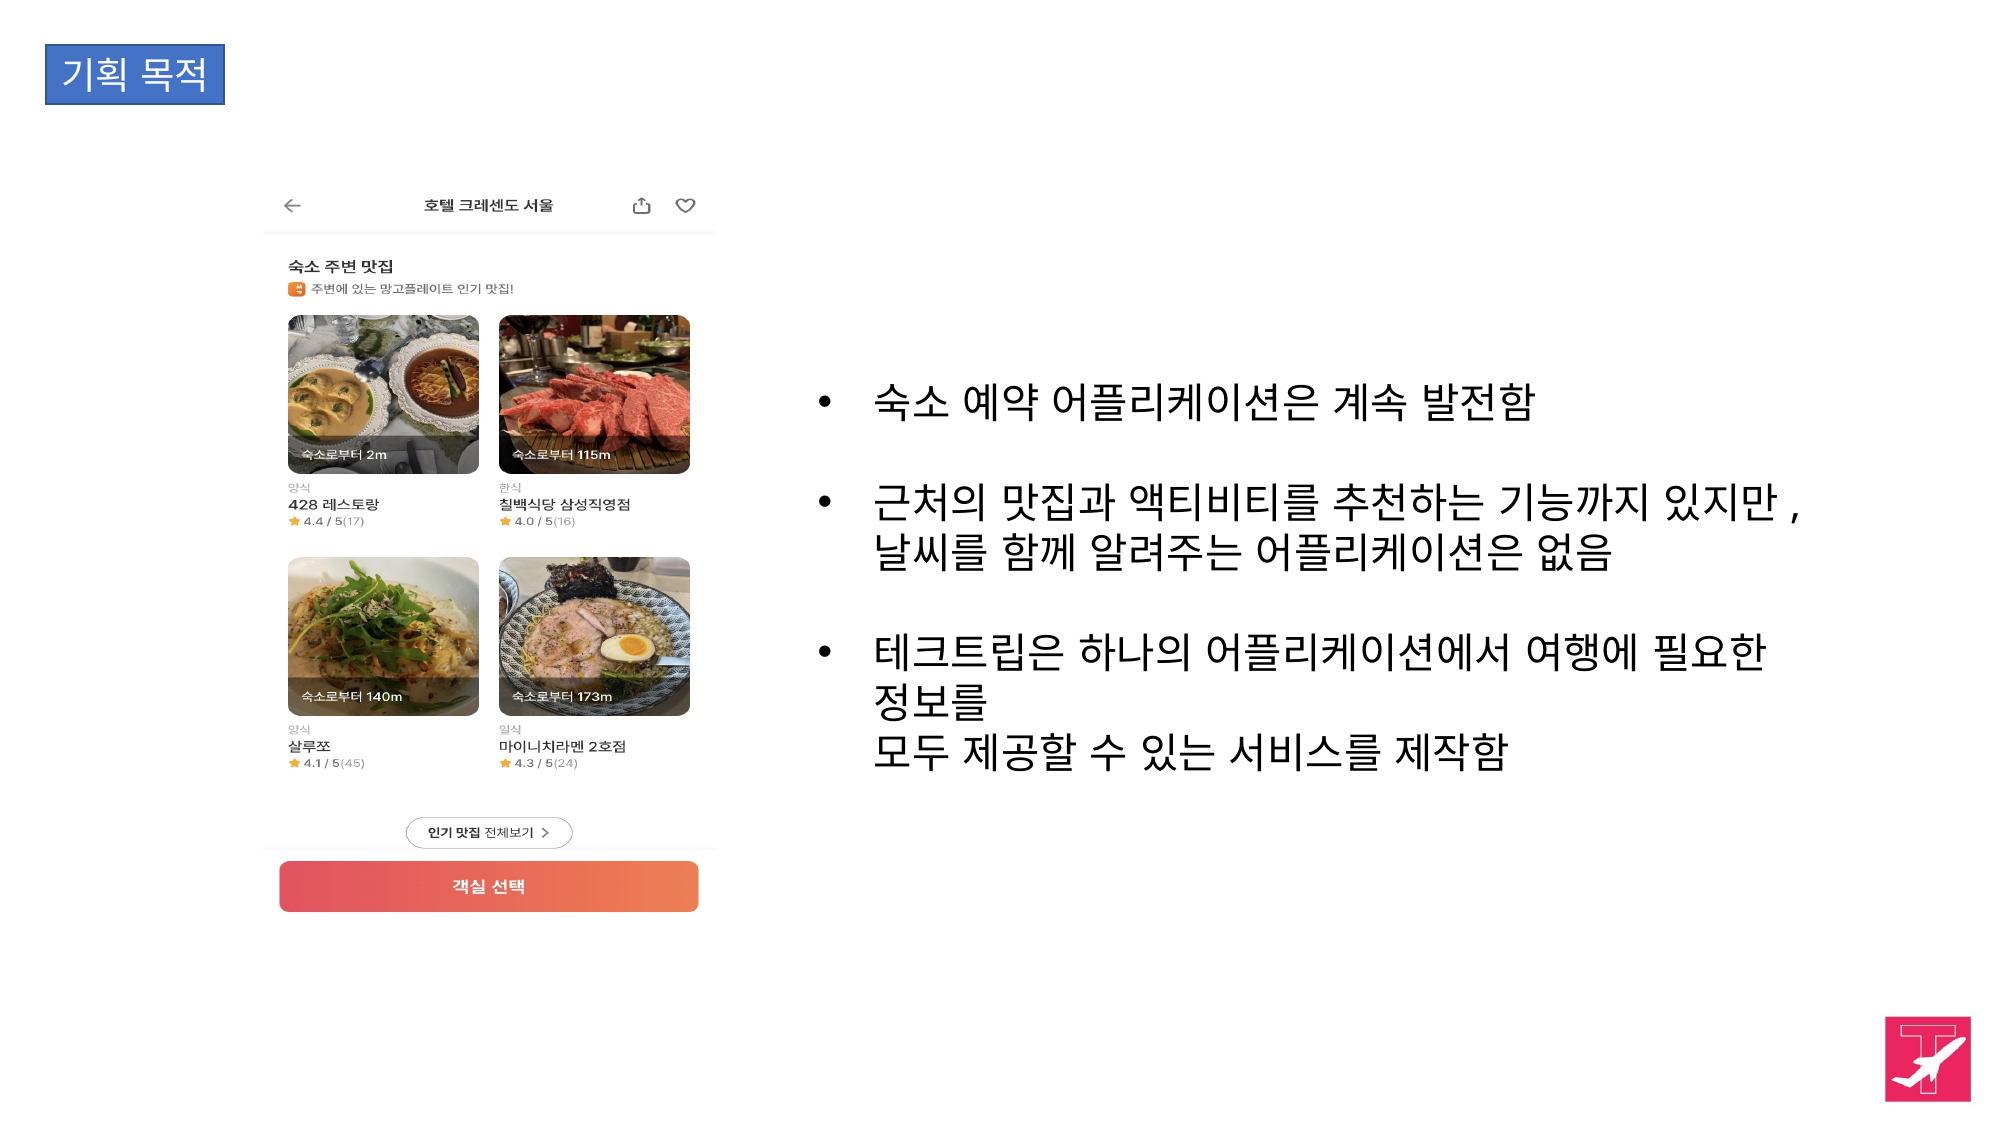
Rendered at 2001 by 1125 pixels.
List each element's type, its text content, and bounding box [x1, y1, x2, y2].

text_box 숙소 예약 어플리케이션은 계속 발전함 근처의 맛집과 액티비티를 추천하는 기능까지 있지만, 날씨를 함께 알려주는 어플리케이션은 없음 테크트립은 하나의 어플리케이션에서 여행에 필요한 정보를 모두 제공할 수 있는 서비스를 제작함 [802, 368, 1842, 784]
picture [262, 184, 716, 922]
text_box 기획 목적 [45, 44, 225, 105]
picture [1879, 1012, 1978, 1109]
